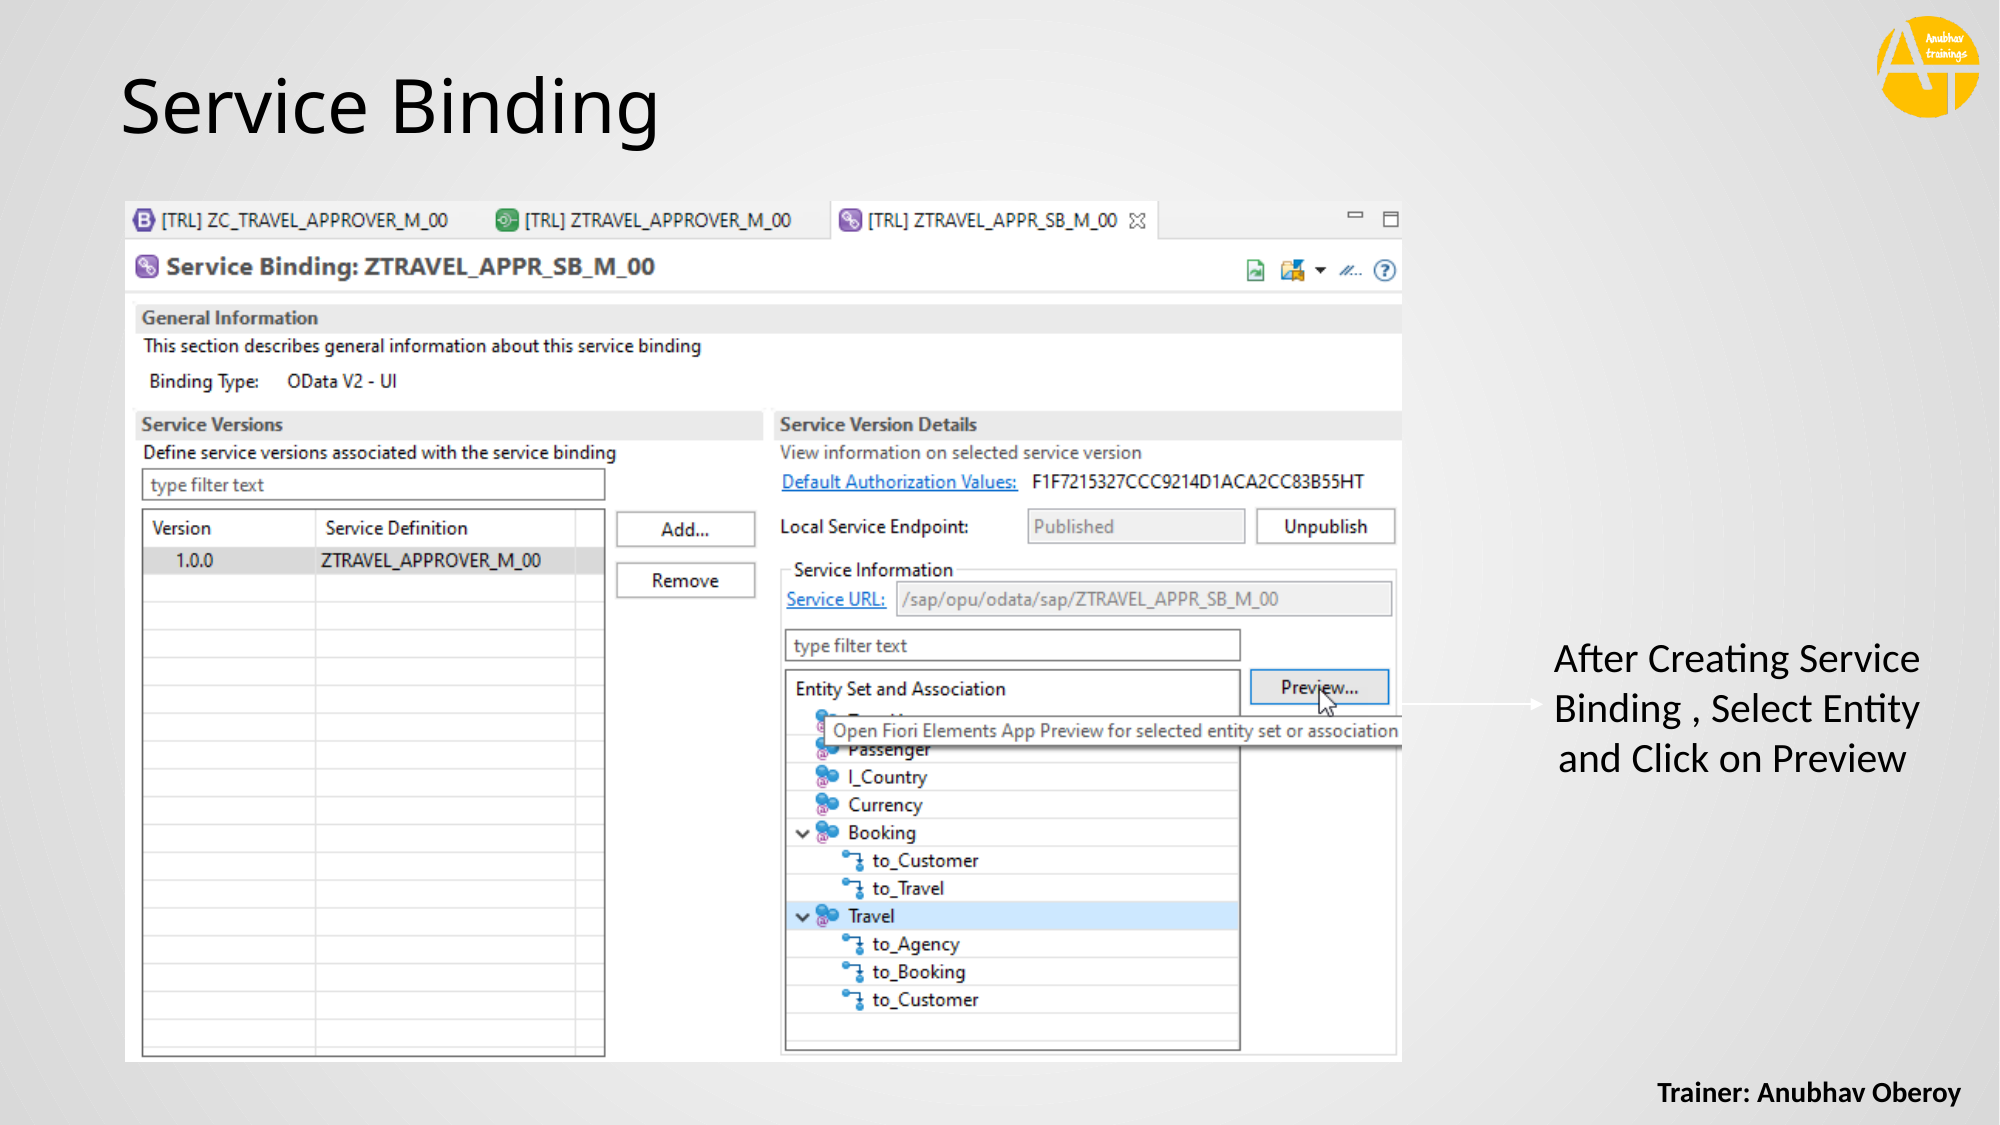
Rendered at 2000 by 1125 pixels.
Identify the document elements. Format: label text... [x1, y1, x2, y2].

title Service Binding [99, 45, 1900, 162]
footer Trainer: Anubhav Oberoy [1625, 1061, 1994, 1121]
picture [1866, 9, 1985, 126]
picture [125, 201, 1402, 1062]
text_box After Creating Service Binding , Select Entity and Click on Preview [1493, 603, 1982, 809]
